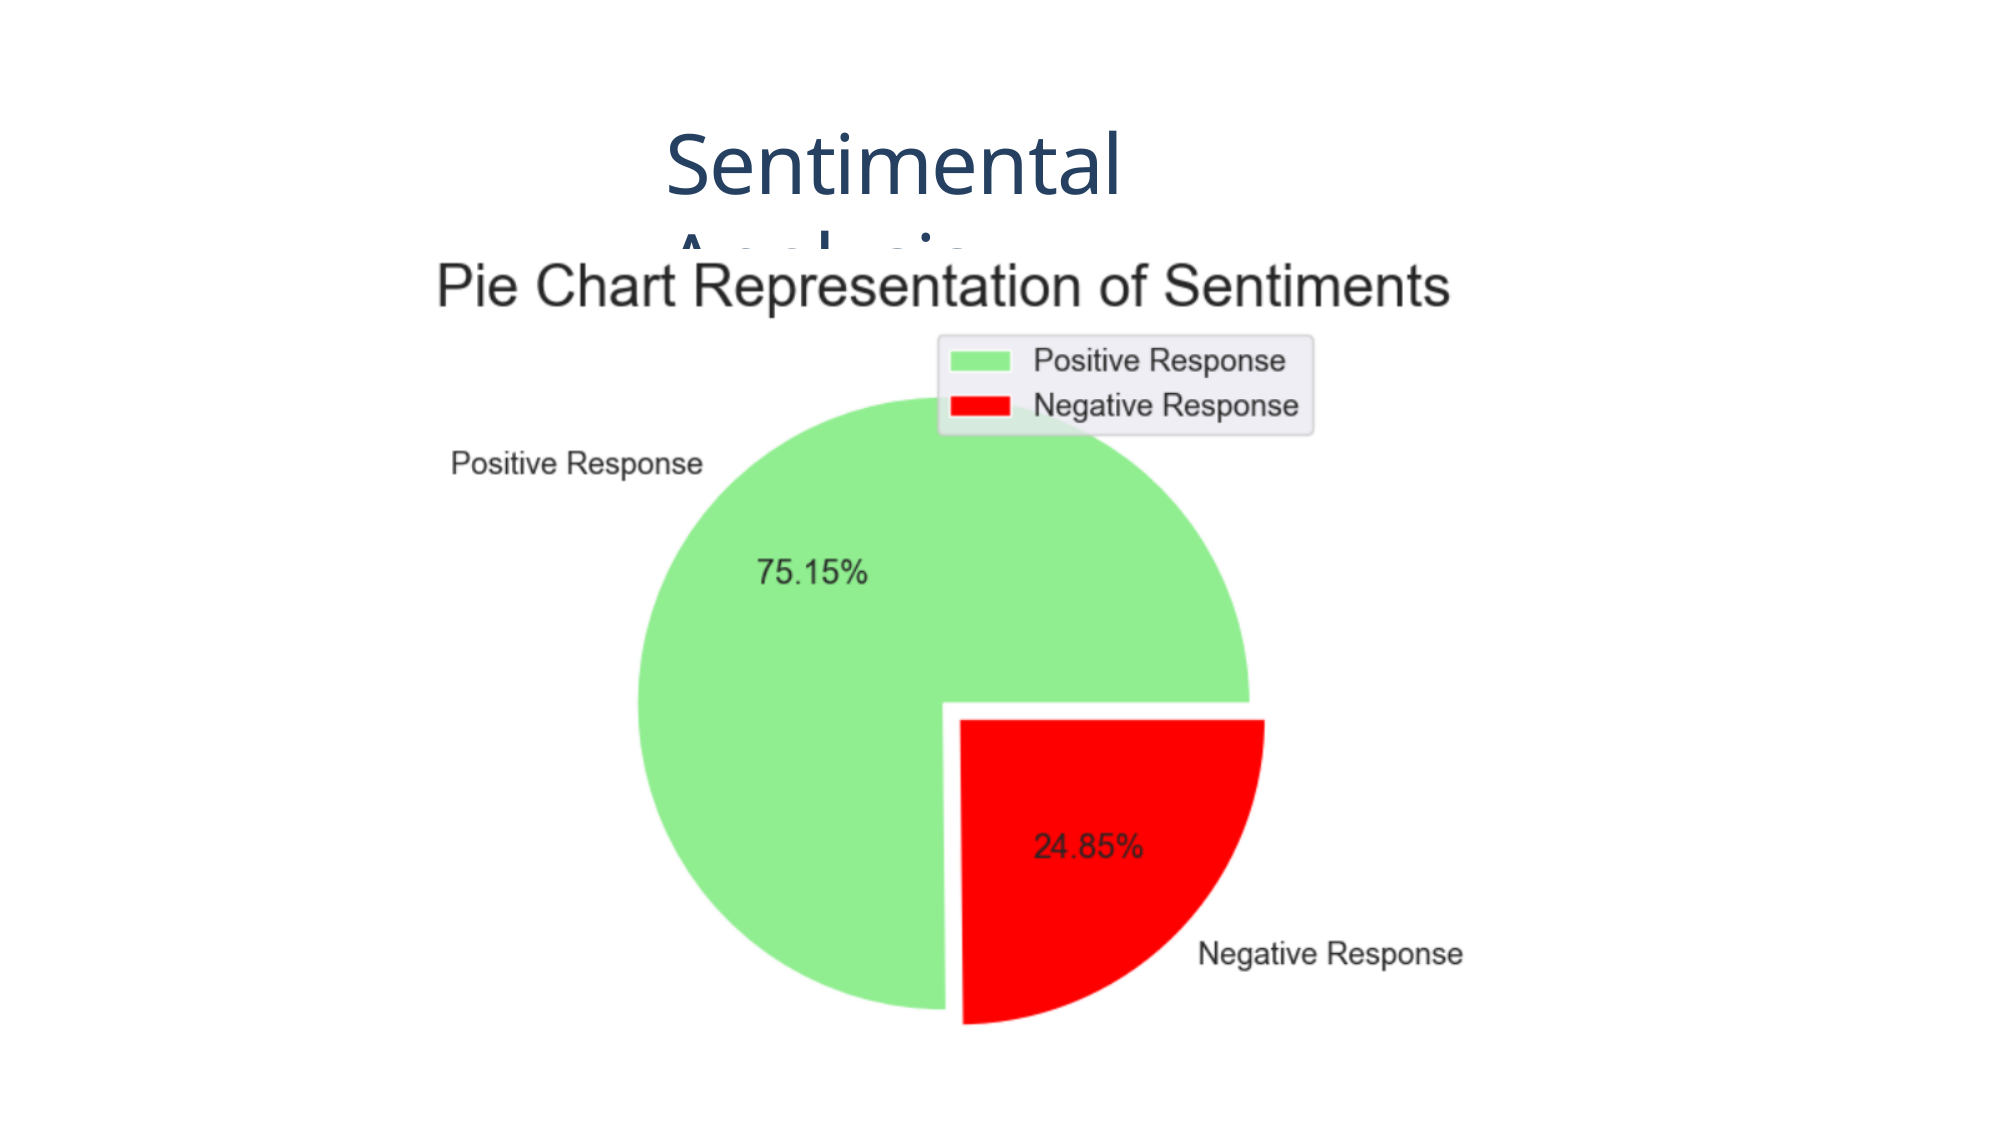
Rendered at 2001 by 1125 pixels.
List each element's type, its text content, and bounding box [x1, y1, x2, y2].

title Sentimental Analysis [663, 109, 1341, 248]
picture [435, 249, 1564, 1042]
